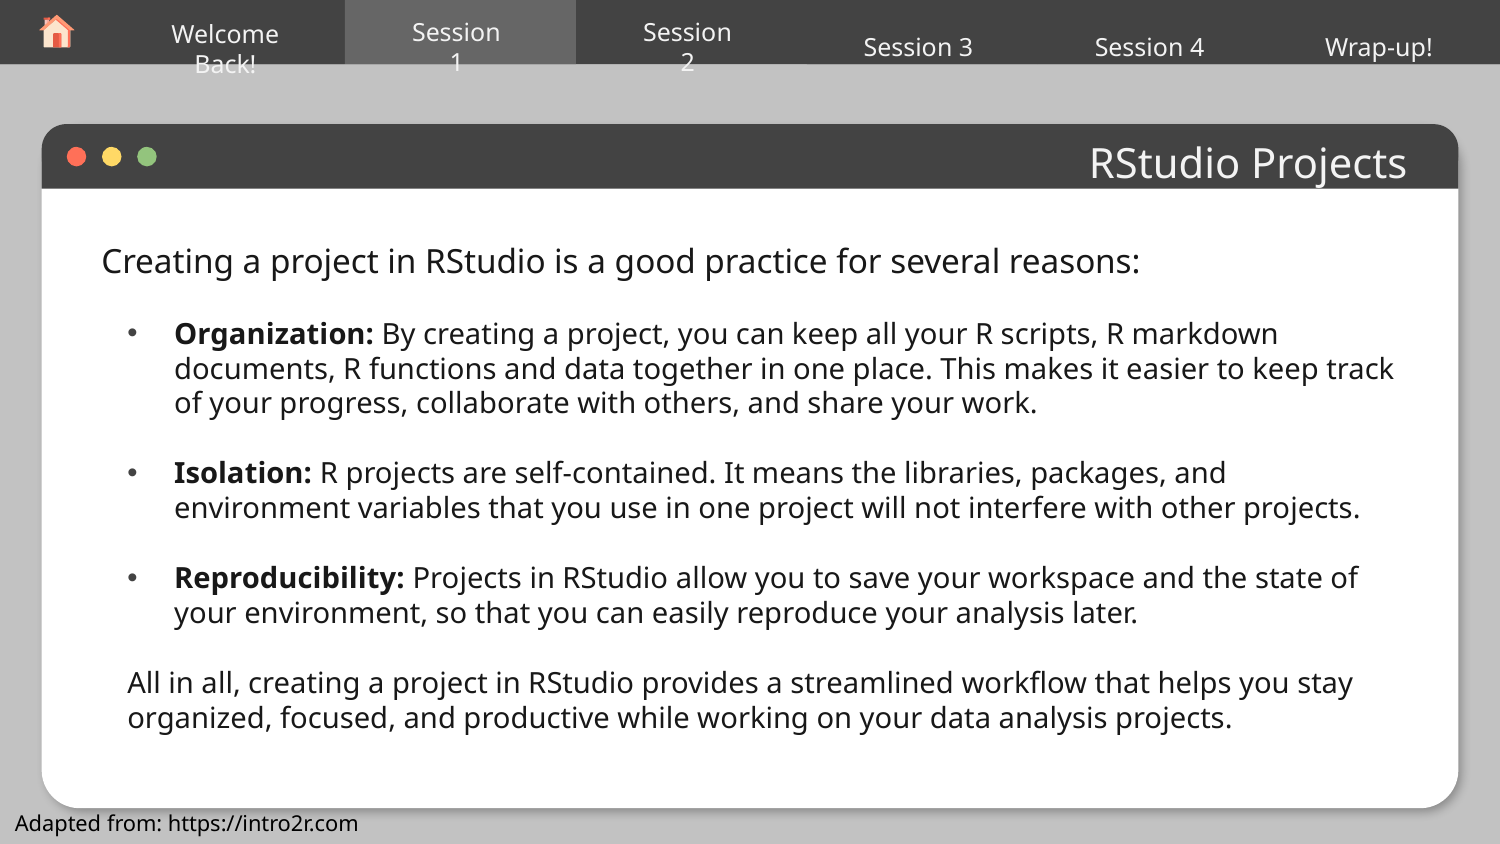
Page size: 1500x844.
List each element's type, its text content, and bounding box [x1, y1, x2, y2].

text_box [38, 14, 75, 48]
text_box Session 1 [387, 15, 534, 48]
text_box Session 3 [844, 14, 1001, 48]
text_box Session 2 [618, 14, 765, 48]
text_box [113, 0, 344, 65]
text_box Welcome Back! [132, 16, 326, 50]
text_box [806, 0, 1037, 64]
list Creating a project in RStudio is a good practice for several reasons: Organization: By creating a project, you can keep all your R scripts, R markdown documents, R functions and data together in one place. This makes it easier to keep track of your progress, collaborate with others, and share your work. Isolation: R projects are self-contained. It means the libraries, packages, and environment variables that you use in one project will not interfere with other projects. Reproducibility: Projects in RStudio allow you to save your workspace and the state of your environment, so that you can easily reproduce your analysis later. All in all, creating a project in RStudio provides a streamlined workflow that helps you stay organized, focused, and productive while working on your data analysis projects. [86, 225, 1421, 760]
text_box [1268, 0, 1500, 65]
text_box [1037, 0, 1268, 65]
text_box Session 4 [1072, 14, 1235, 48]
text_box Wrap-up! [1288, 14, 1477, 48]
title RStudio Projects [800, 132, 1434, 186]
text_box [344, 0, 576, 65]
text_box [0, 0, 113, 65]
text_box [576, 0, 1037, 65]
text_box Adapted from: https://intro2r.com [0, 802, 443, 843]
